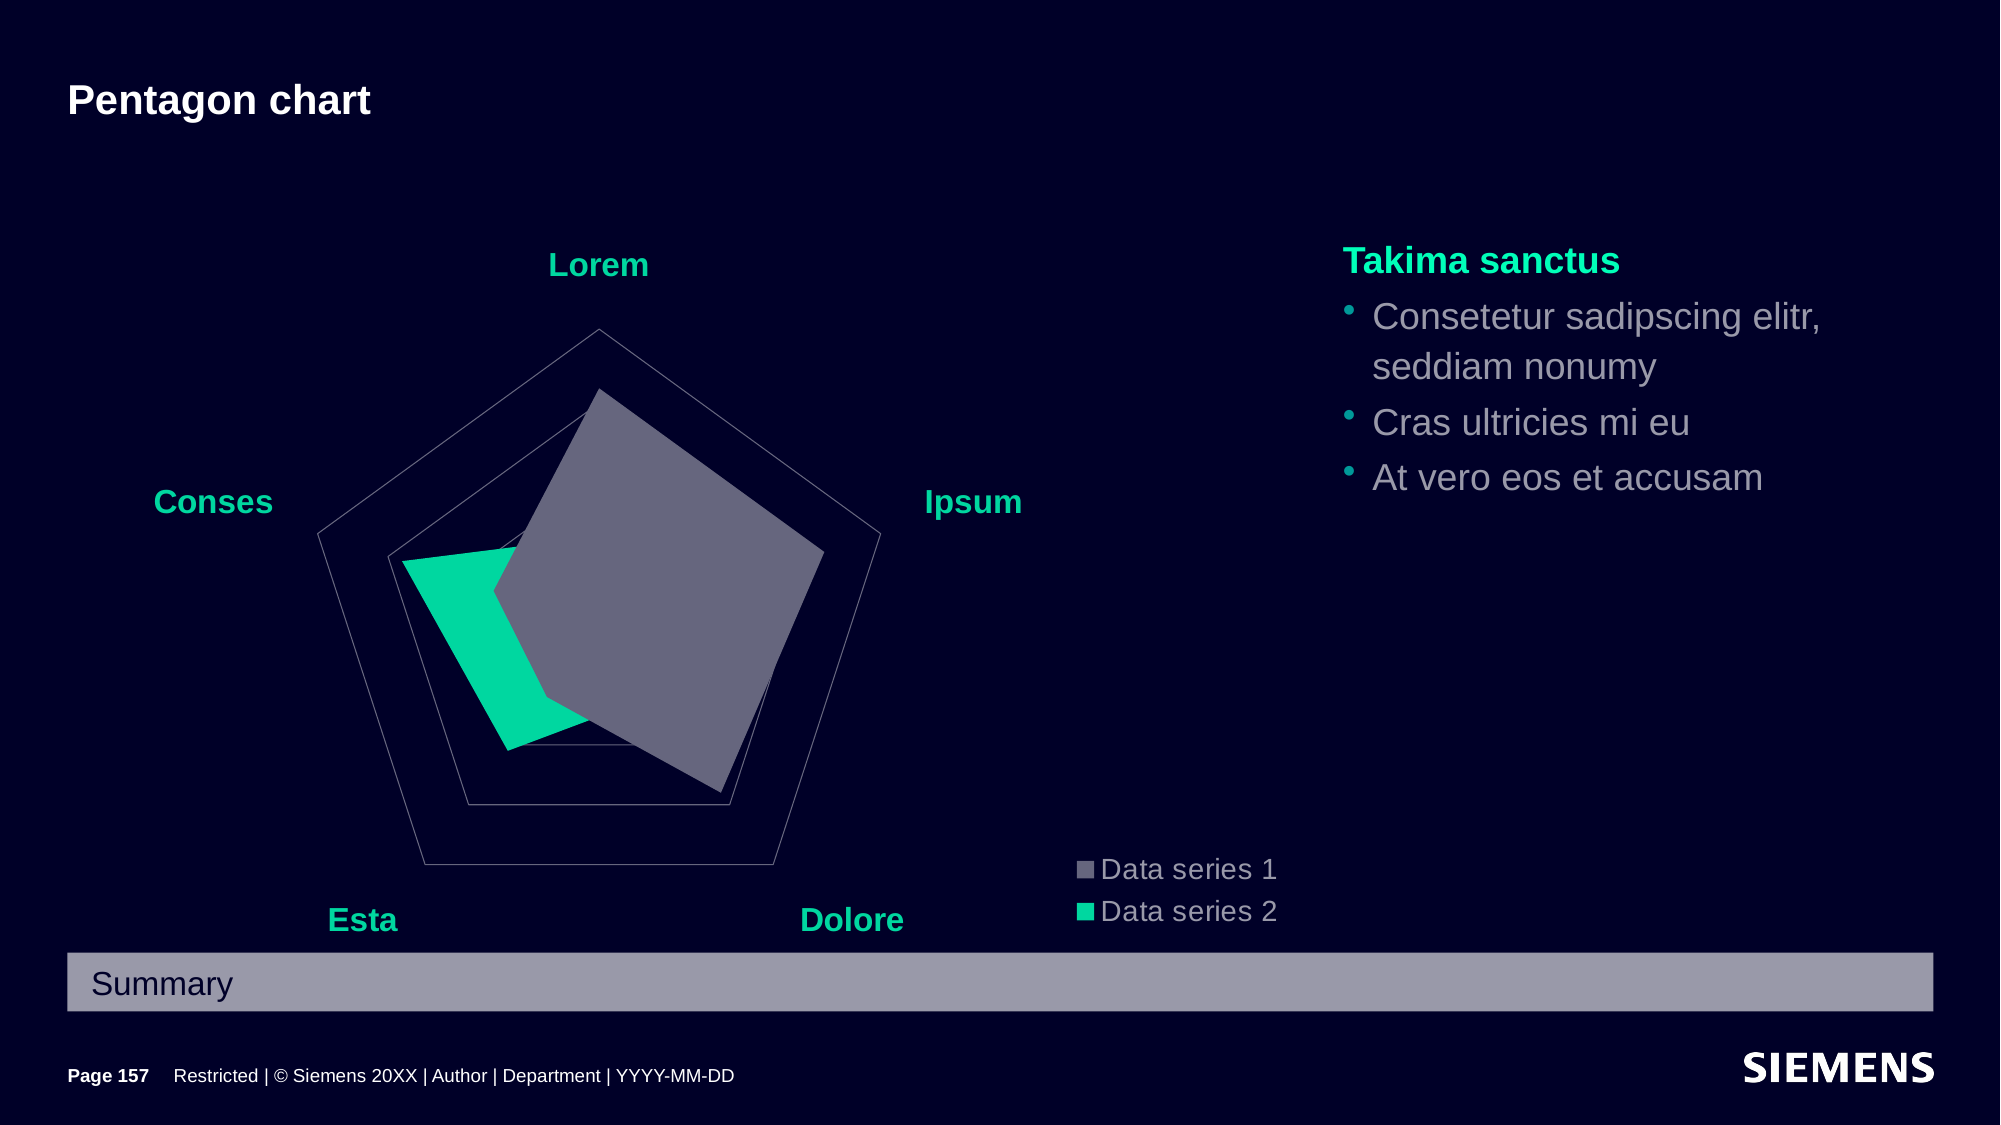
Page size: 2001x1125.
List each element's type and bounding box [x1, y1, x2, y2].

picture [1744, 1052, 1934, 1083]
title [67, 78, 1686, 173]
footer [174, 1035, 1686, 1125]
chart [67, 232, 1343, 953]
text_box [67, 952, 1934, 1012]
text_box [1343, 232, 1934, 575]
slide_number [67, 1035, 174, 1125]
